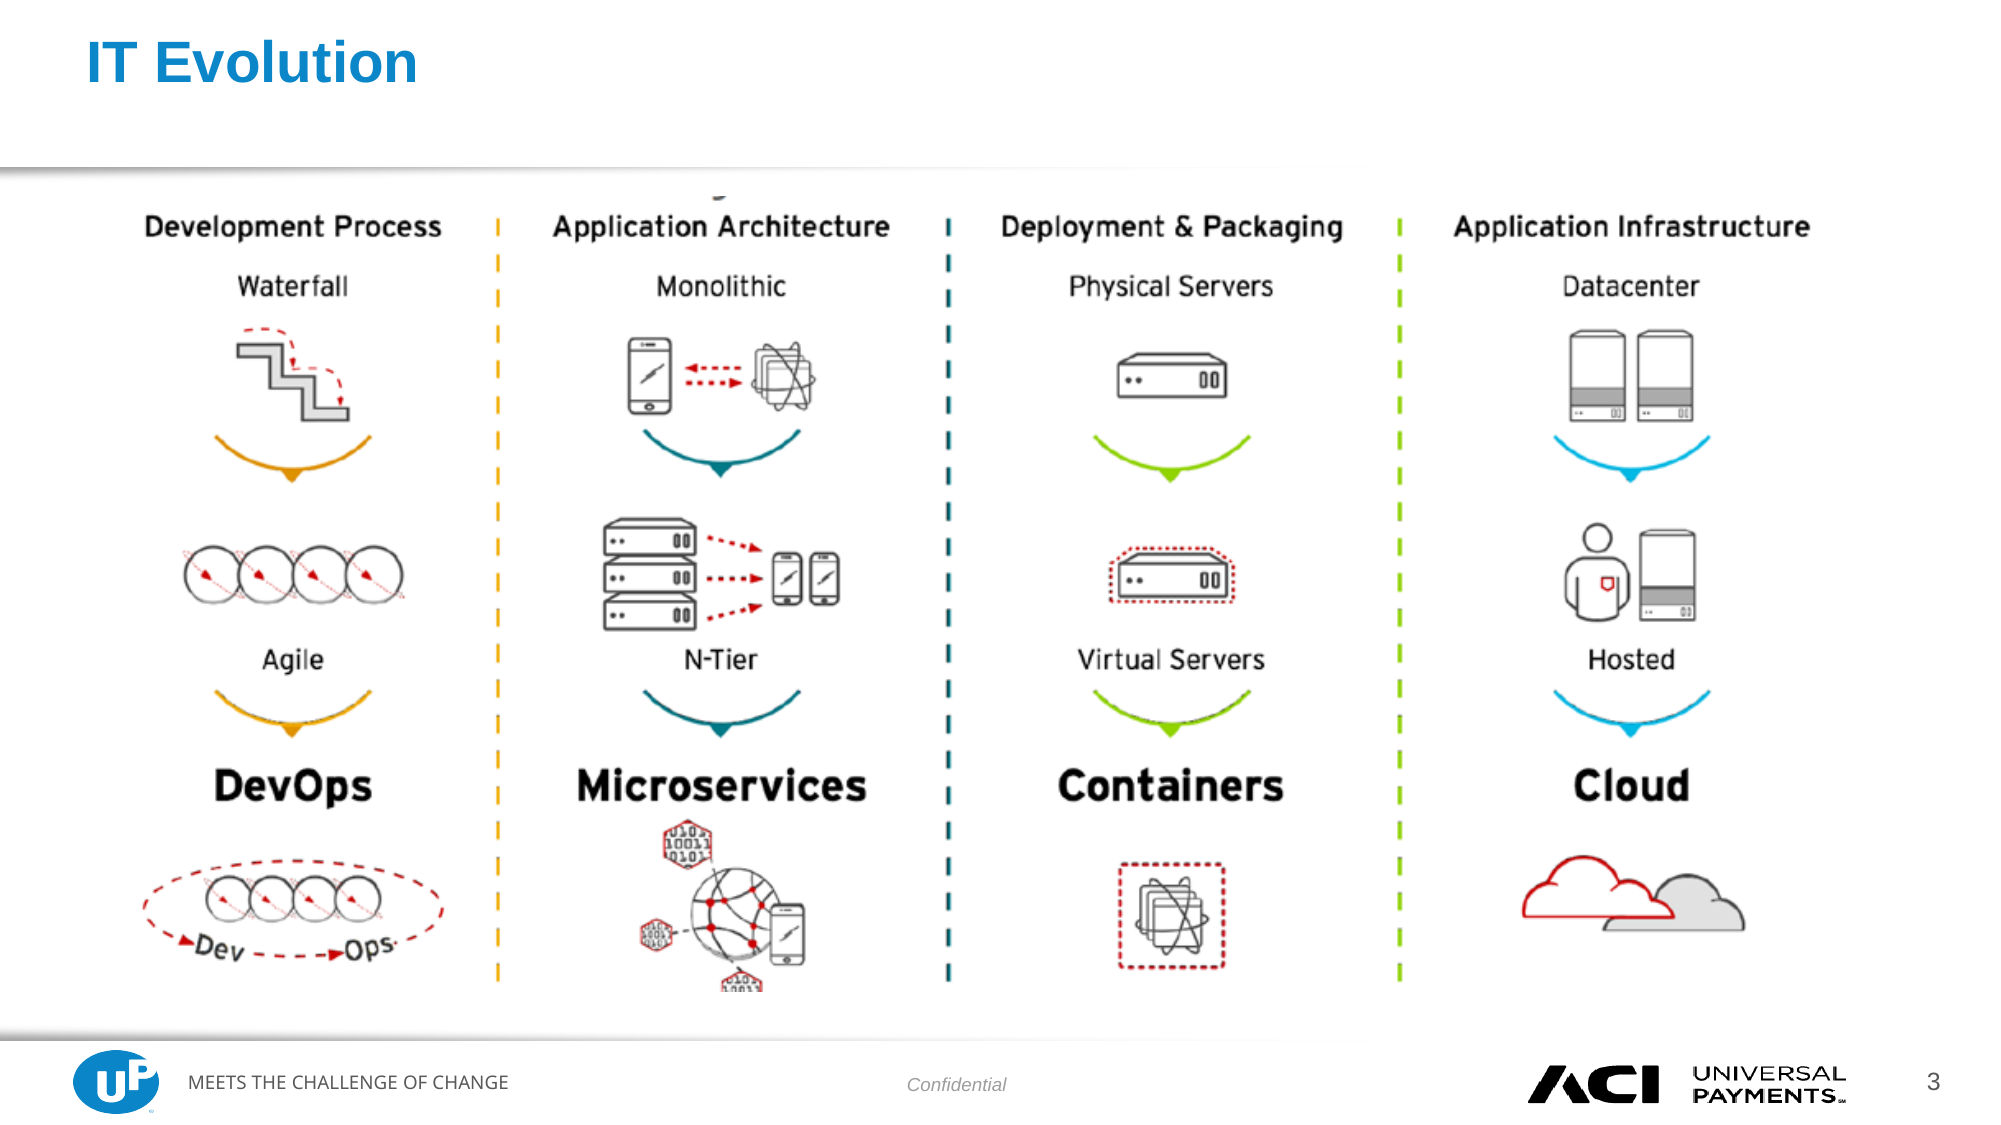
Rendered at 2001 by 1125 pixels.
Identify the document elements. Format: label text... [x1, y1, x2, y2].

title IT Evolution [71, 13, 1872, 105]
picture [0, 167, 2001, 1125]
